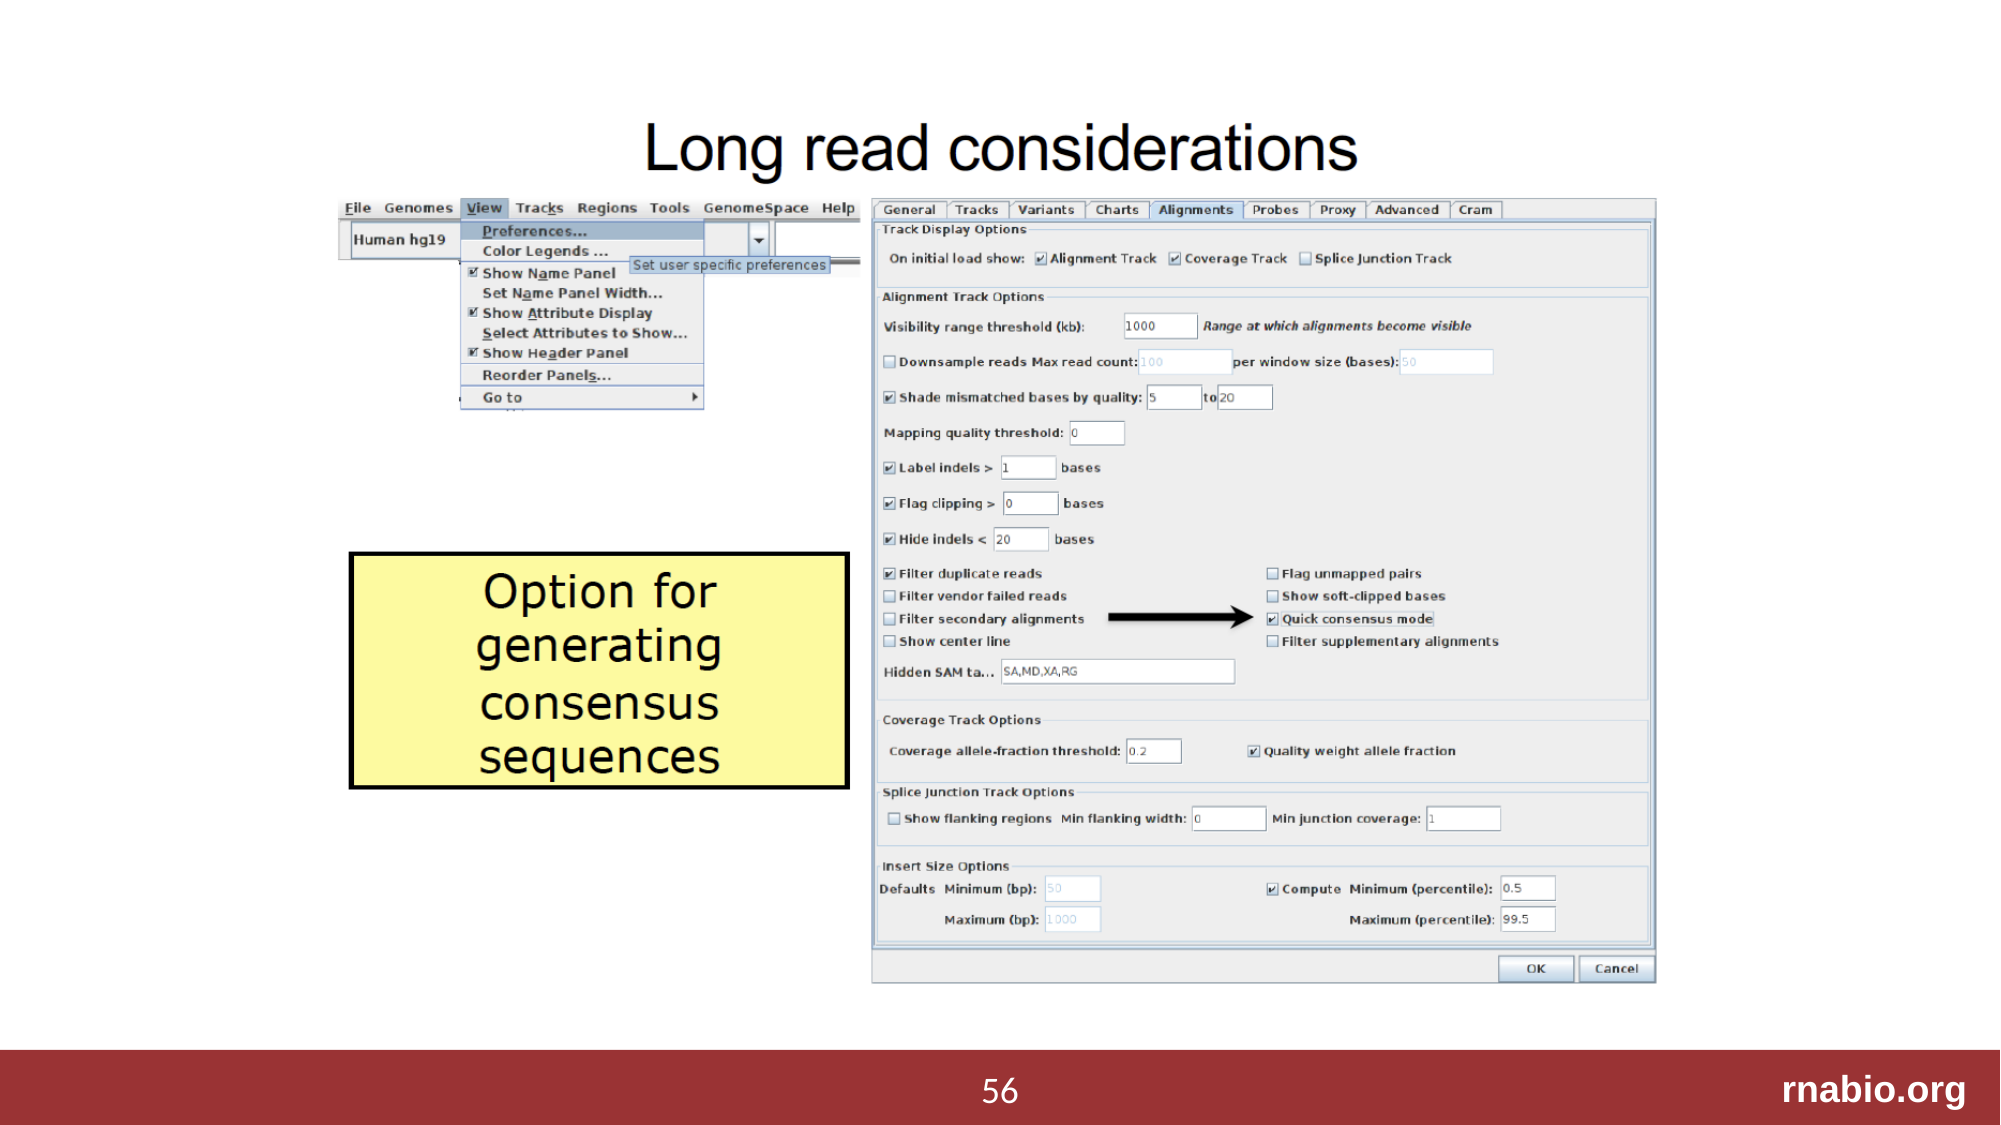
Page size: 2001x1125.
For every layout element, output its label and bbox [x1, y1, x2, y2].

list [323, 78, 1677, 991]
